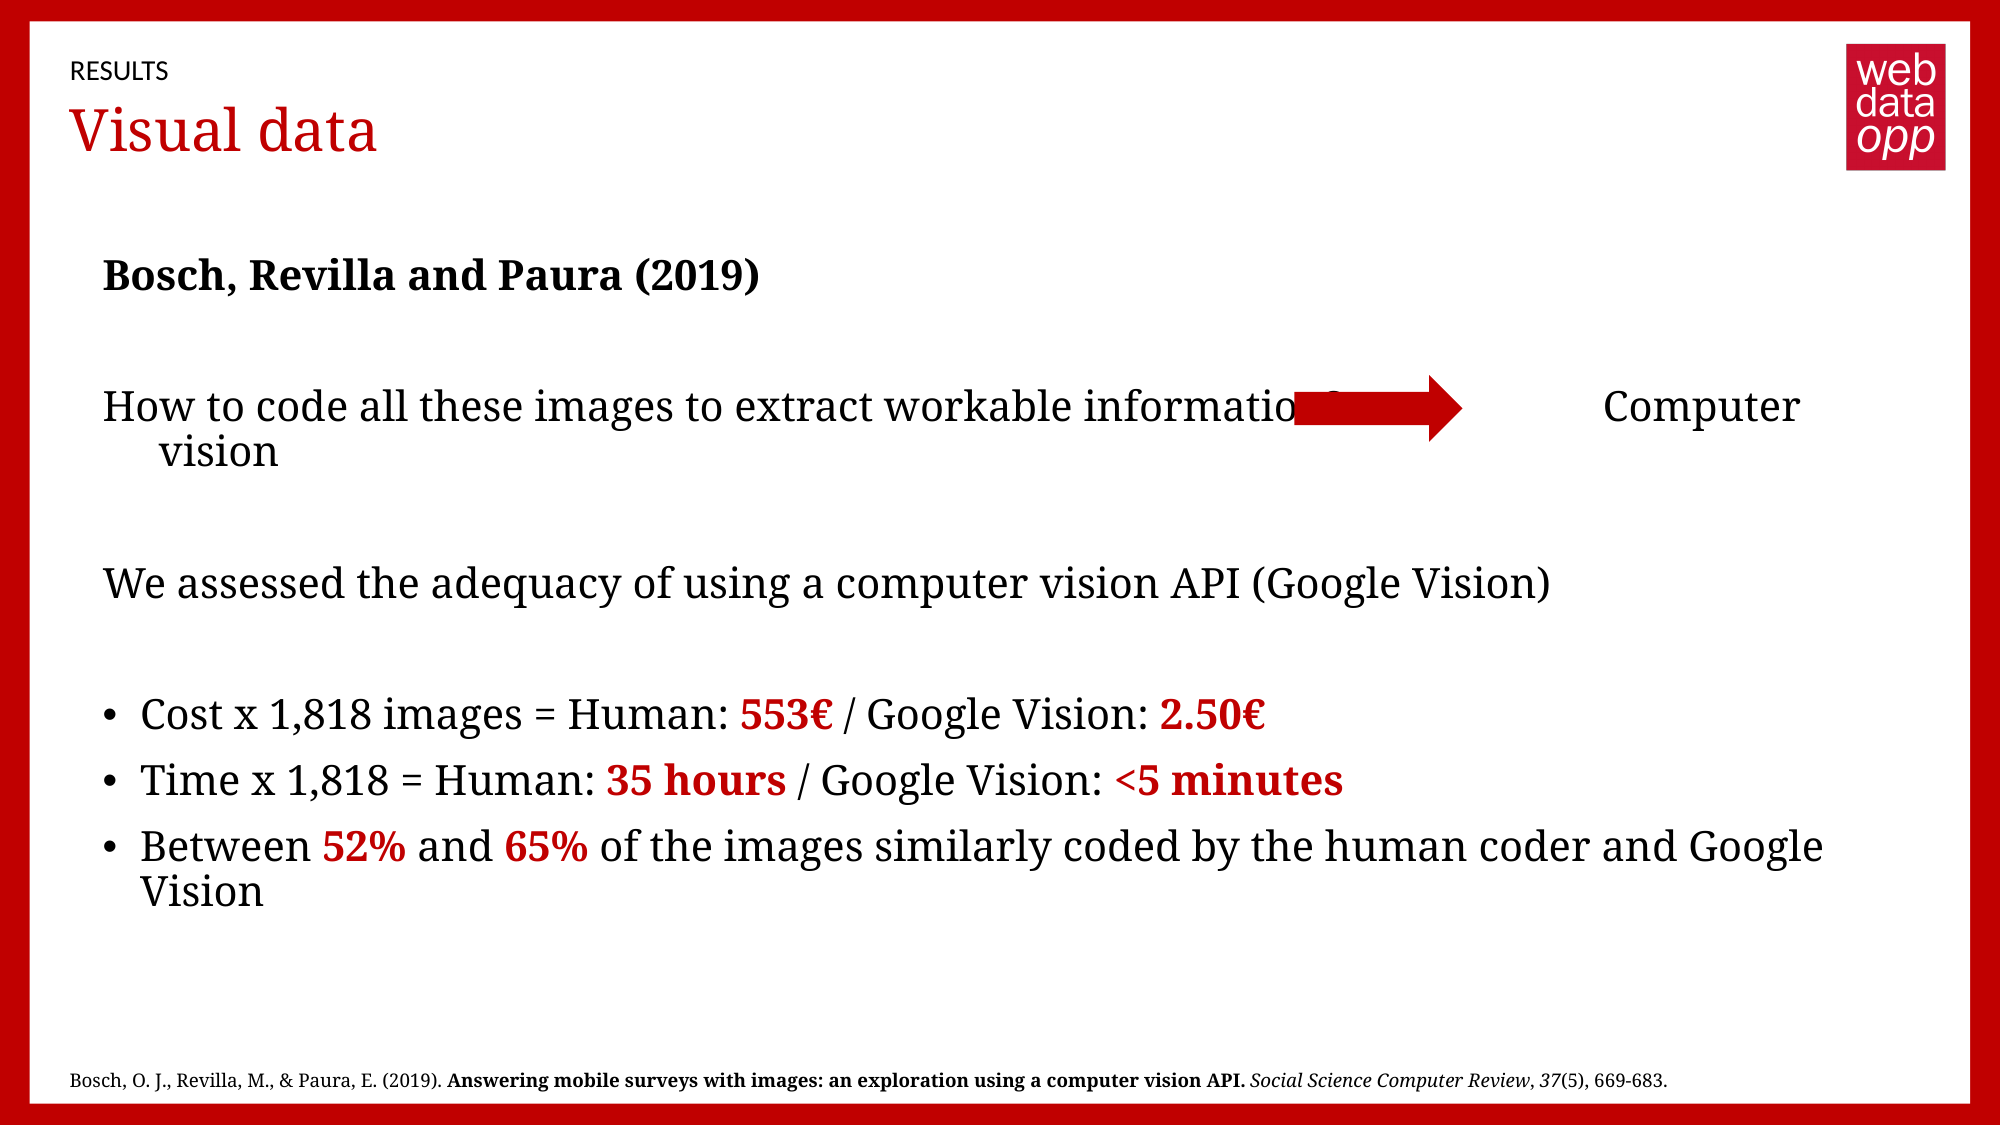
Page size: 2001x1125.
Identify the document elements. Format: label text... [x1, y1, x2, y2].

list Bosch, Revilla and Paura (2019) How to code all these images to extract workable information? Computer vision We assessed the adequacy of using a computer vision API (Google Vision) Cost x 1,818 images = Human: 553€ / Google Vision: 2.50€ Time x 1,818 = Human: 35 hours / Google Vision: <5 minutes Between 52% and 65% of the images similarly coded by the human coder and Google Vision [87, 246, 1913, 1028]
text_box Bosch, O. J., Revilla, M., & Paura, E. (2019). Answering mobile surveys with images: an exploration using a computer vision API. Social Science Computer Review, 37(5), 669-683. [54, 1060, 1853, 1099]
title Visual data [54, 97, 1807, 169]
picture [1845, 42, 1948, 174]
list RESULTS [54, 48, 1747, 95]
text_box [1293, 372, 1465, 445]
